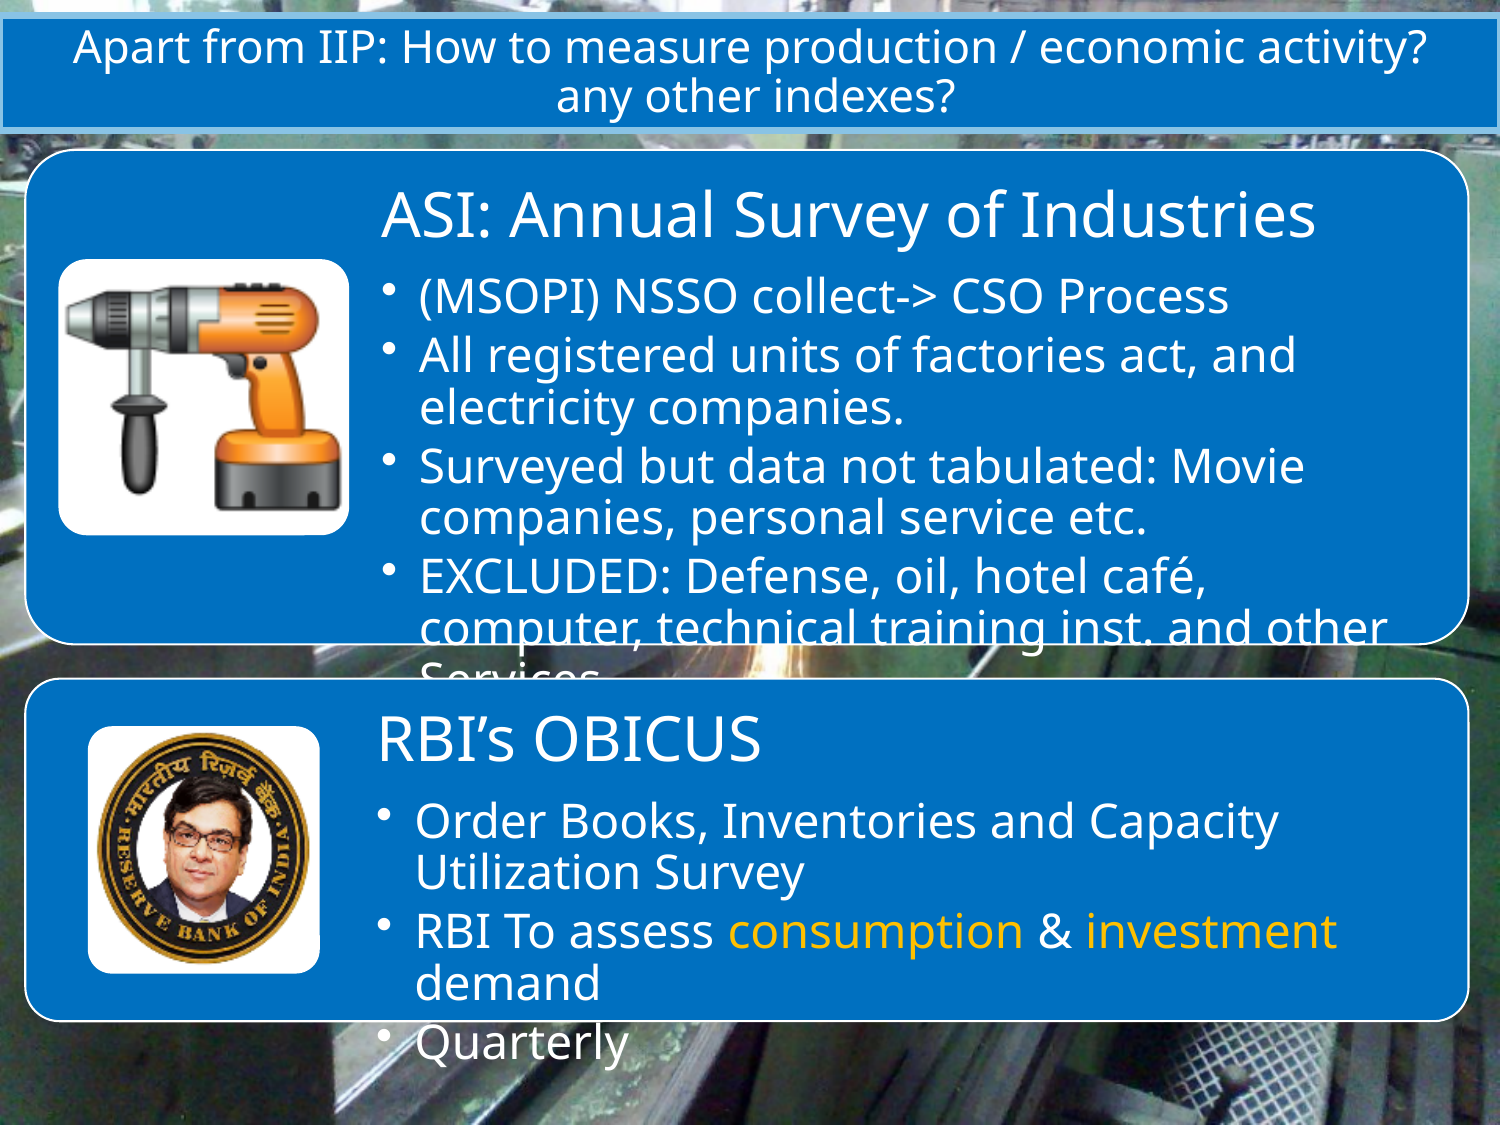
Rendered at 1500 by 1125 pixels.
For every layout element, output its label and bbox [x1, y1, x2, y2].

list [25, 149, 1469, 1022]
picture [0, 0, 1500, 1125]
